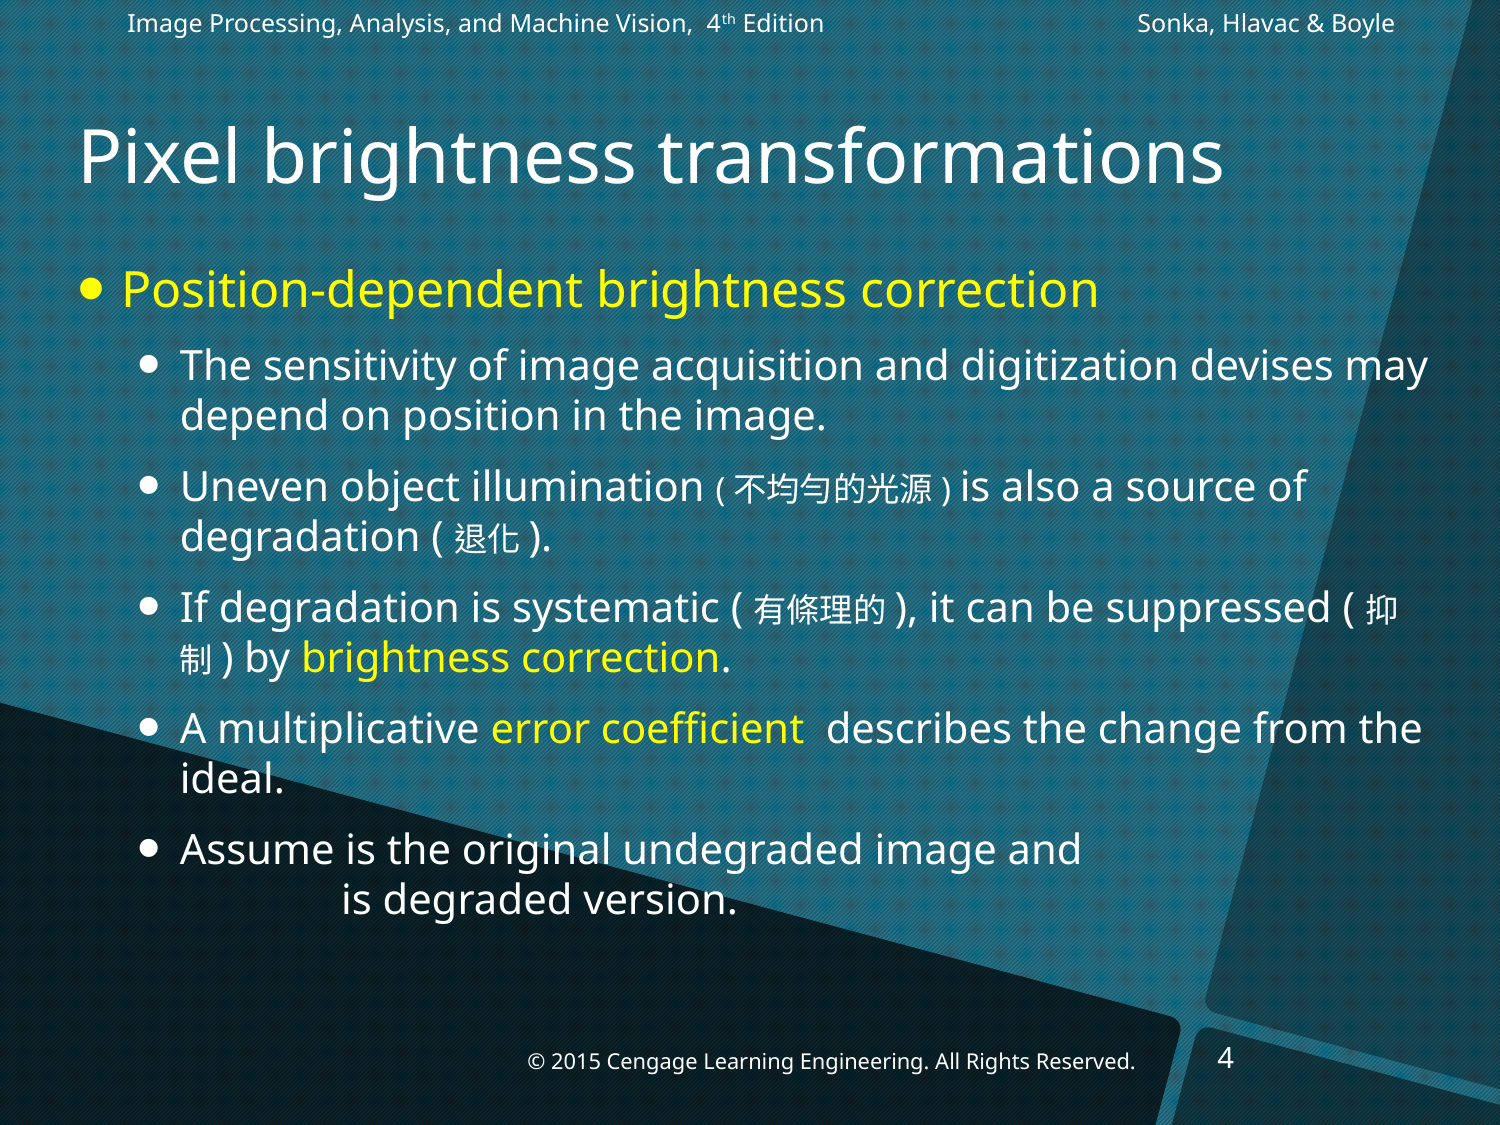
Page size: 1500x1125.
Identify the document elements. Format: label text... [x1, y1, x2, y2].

title Pixel brightness transformations [62, 82, 1463, 225]
text_box Image Processing, Analysis, and Machine Vision, 4th Edition Sonka, Hlavac & Boyle [112, 0, 1413, 45]
footer © 2015 Cengage Learning Engineering. All Rights Reserved. [512, 1032, 1163, 1093]
slide_number 4 [1202, 1024, 1463, 1094]
